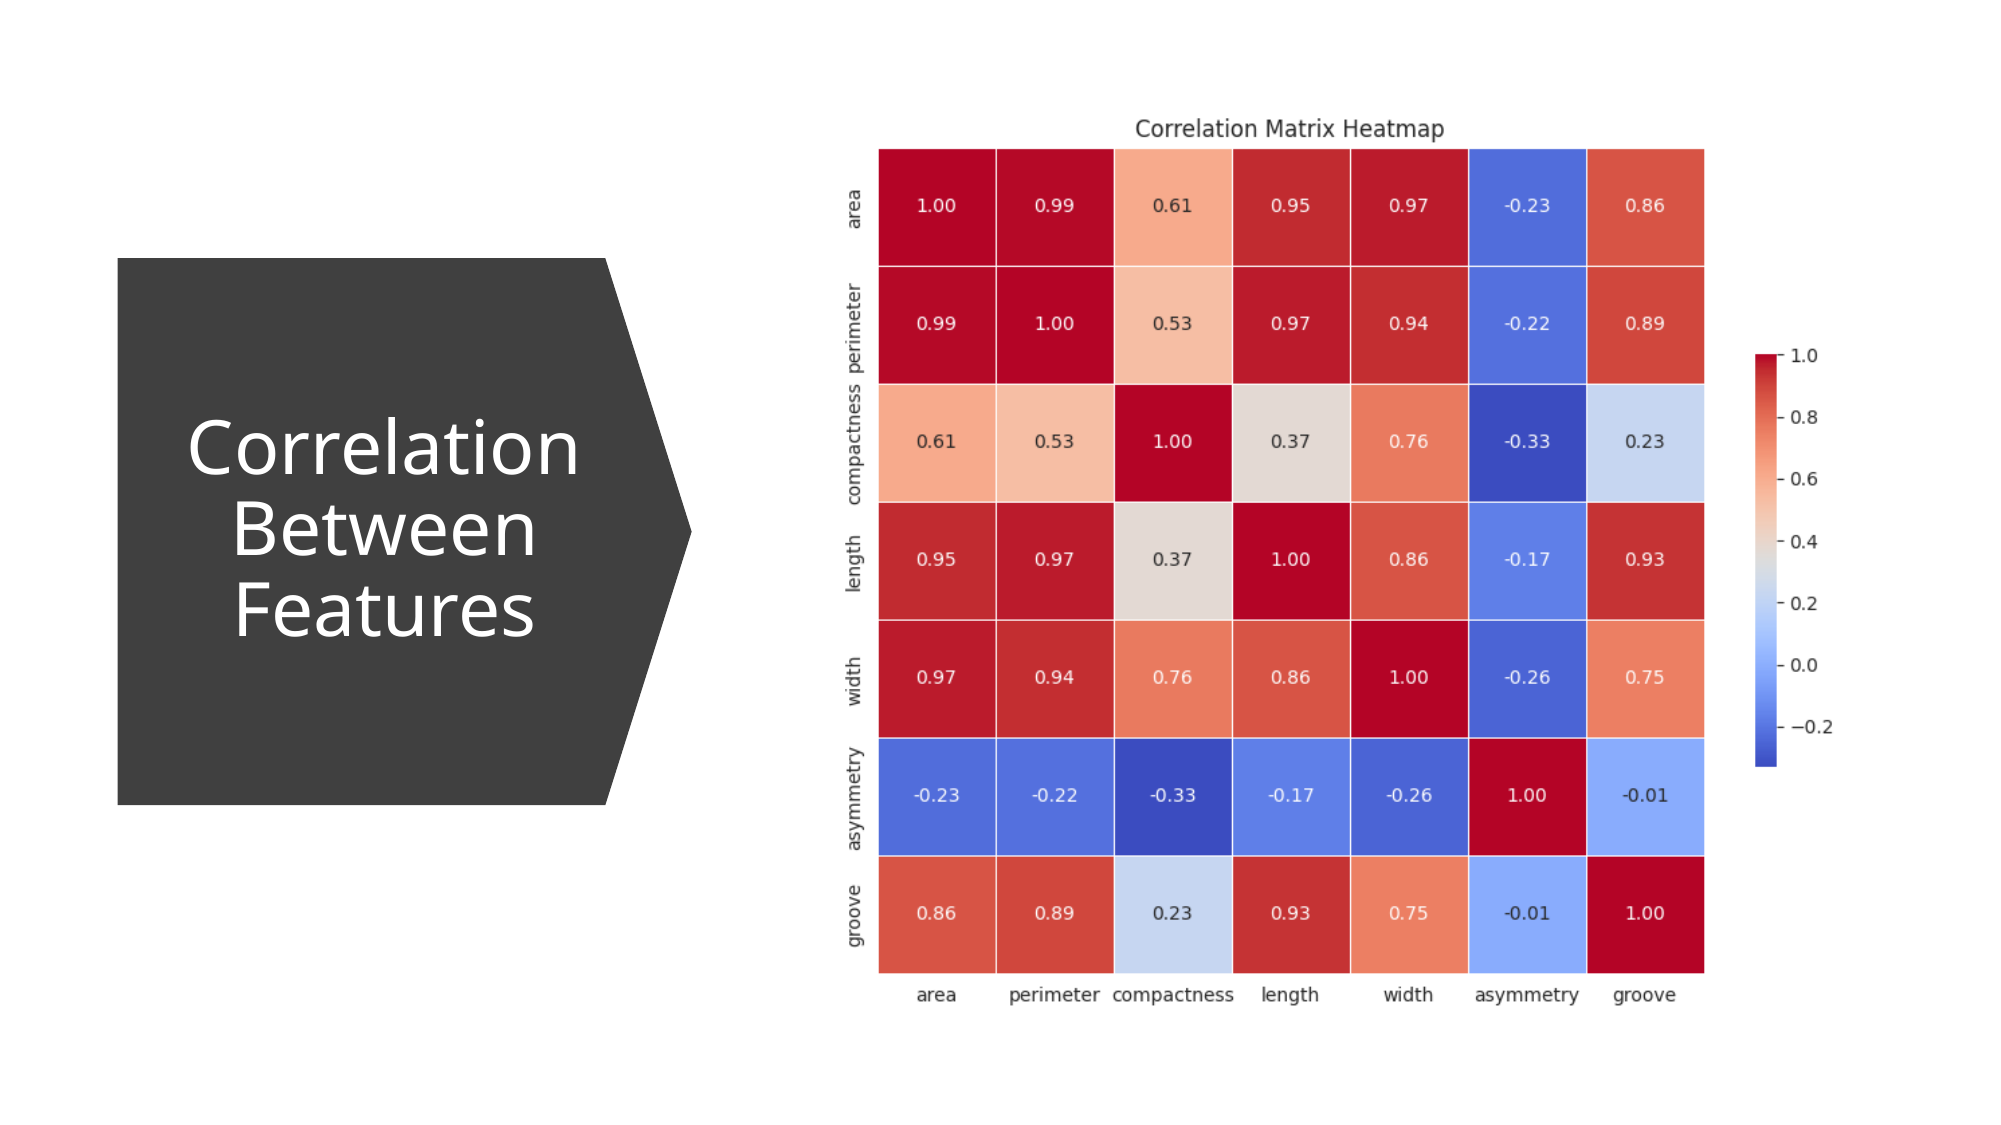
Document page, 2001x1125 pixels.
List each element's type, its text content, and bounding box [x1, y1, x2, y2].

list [832, 105, 1848, 1020]
title Correlation Between Features [168, 322, 601, 741]
text_box [116, 257, 693, 807]
